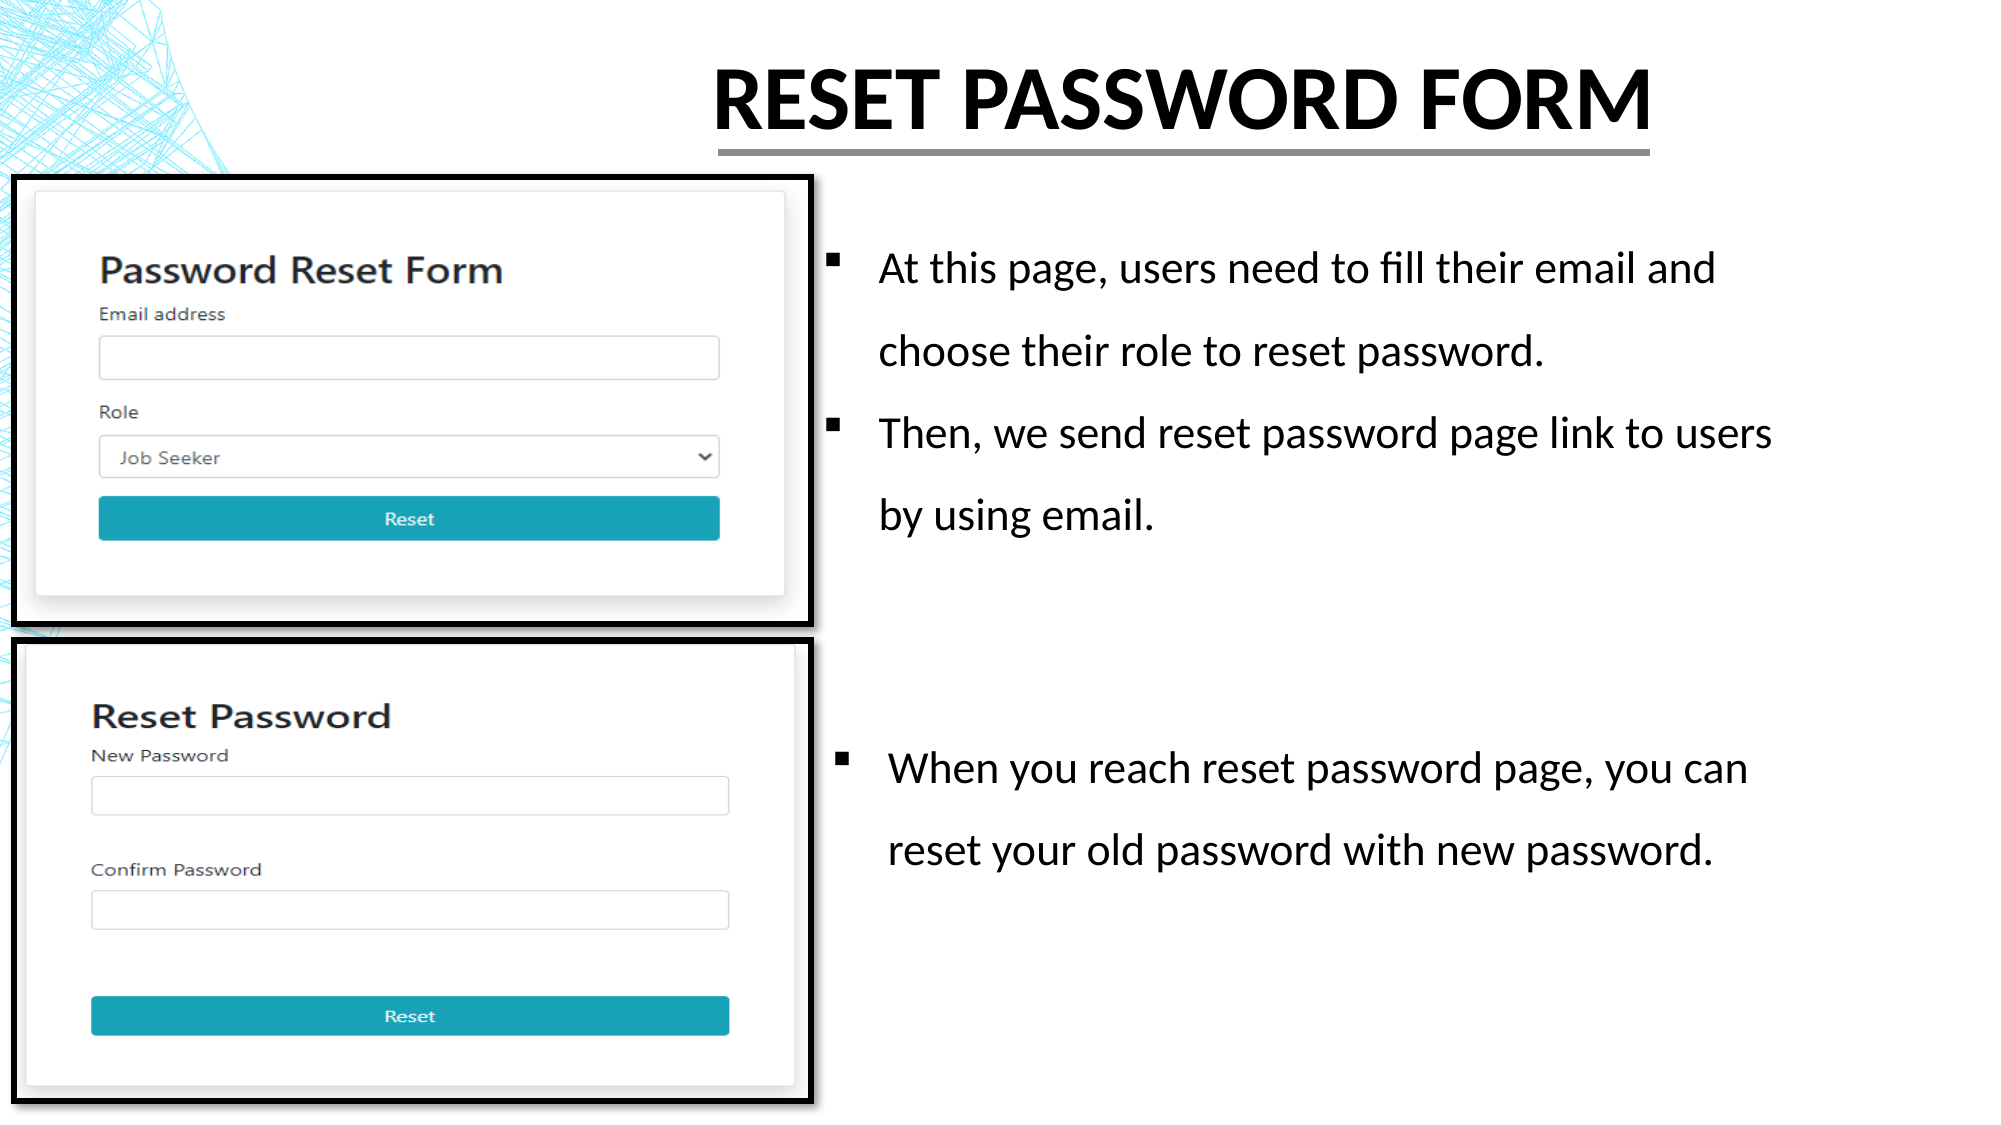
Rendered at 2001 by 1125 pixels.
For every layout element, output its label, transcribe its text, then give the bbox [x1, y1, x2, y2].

text_box When you reach reset password page, you can reset your old password with new password. [816, 702, 1817, 882]
text_box At this page, users need to fill their email and choose their role to reset password. Then, we send reset password page link to users by using email. [808, 202, 1808, 548]
picture [0, 0, 2001, 1125]
text_box RESET PASSWORD FORM [697, 30, 1671, 156]
